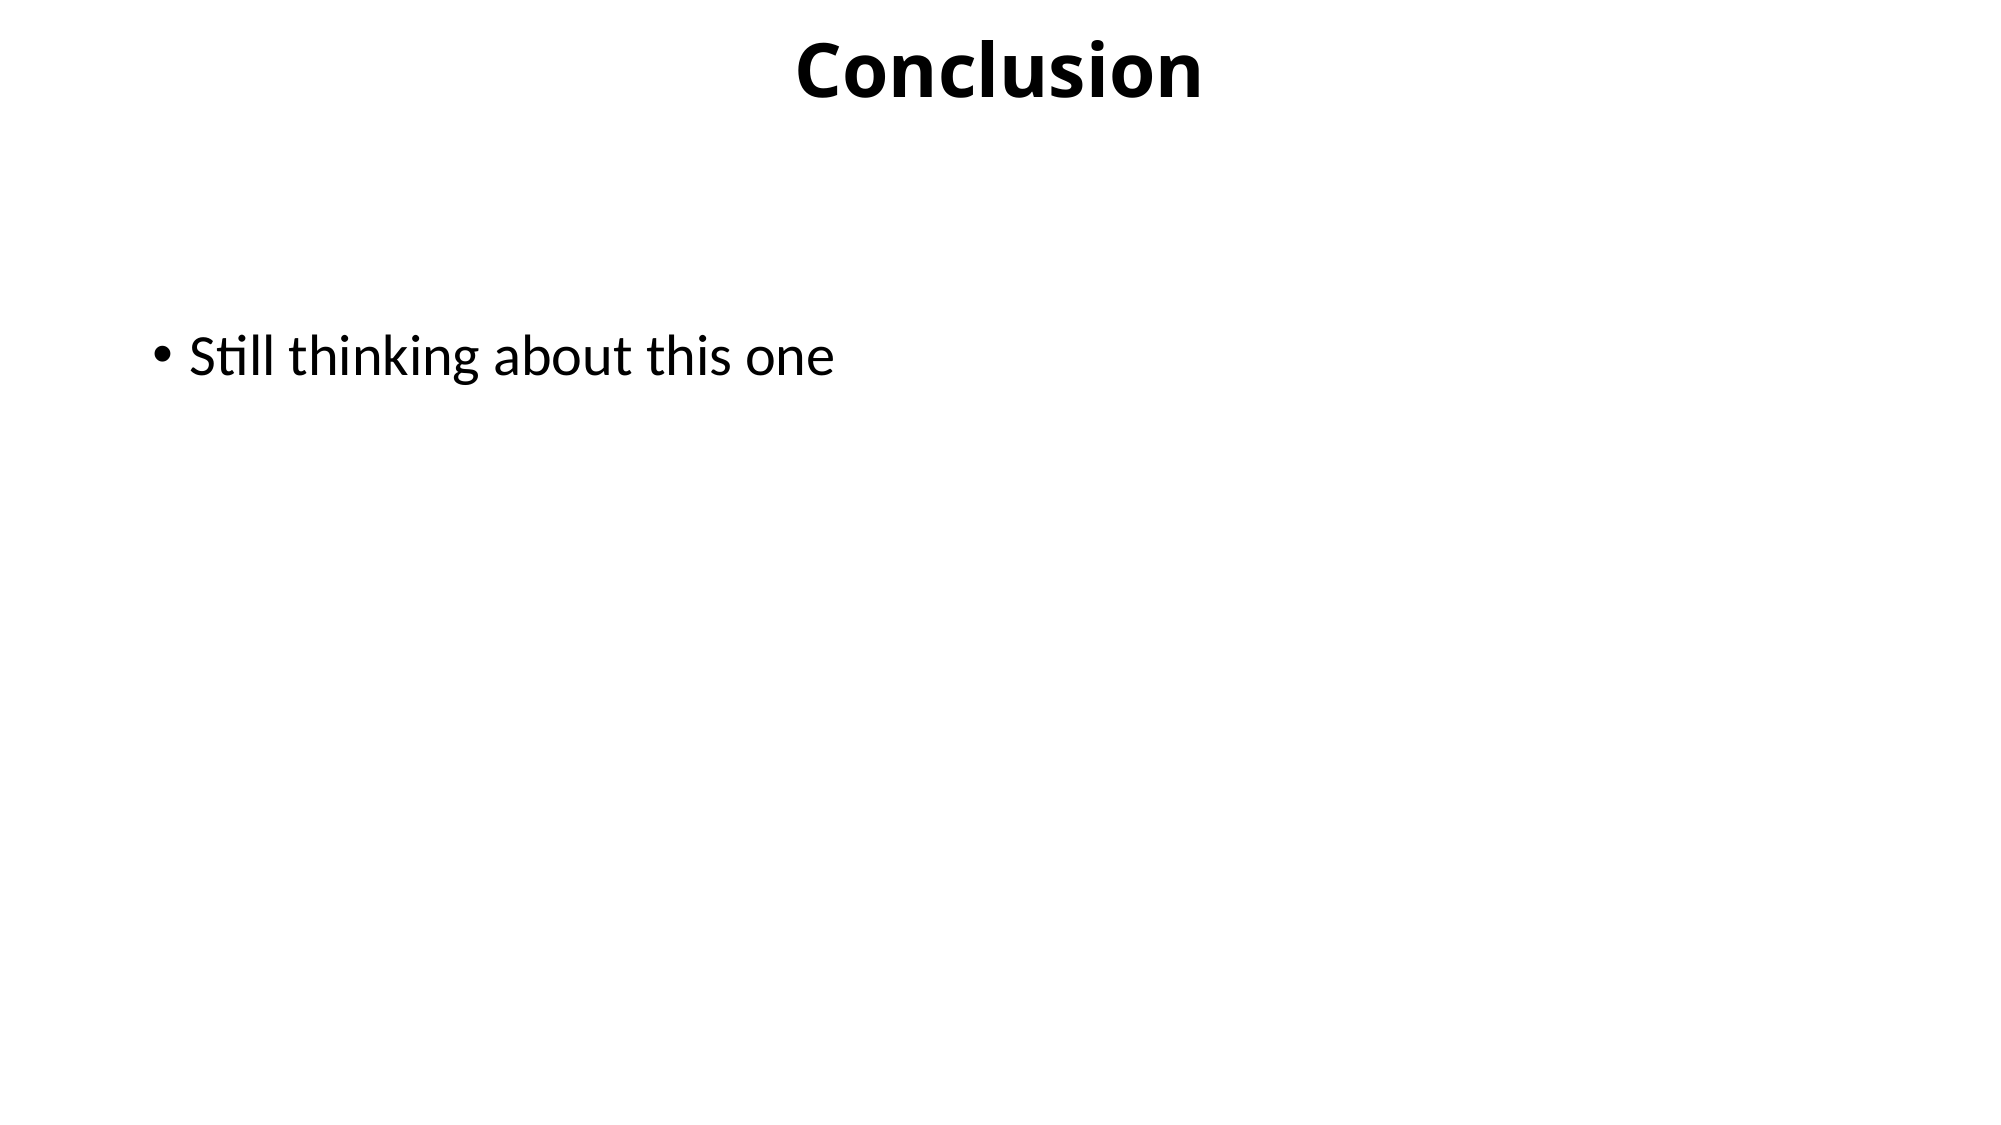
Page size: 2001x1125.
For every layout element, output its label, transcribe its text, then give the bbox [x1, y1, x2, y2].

list Still thinking about this one [137, 142, 1863, 857]
title Conclusion [137, 3, 1863, 142]
